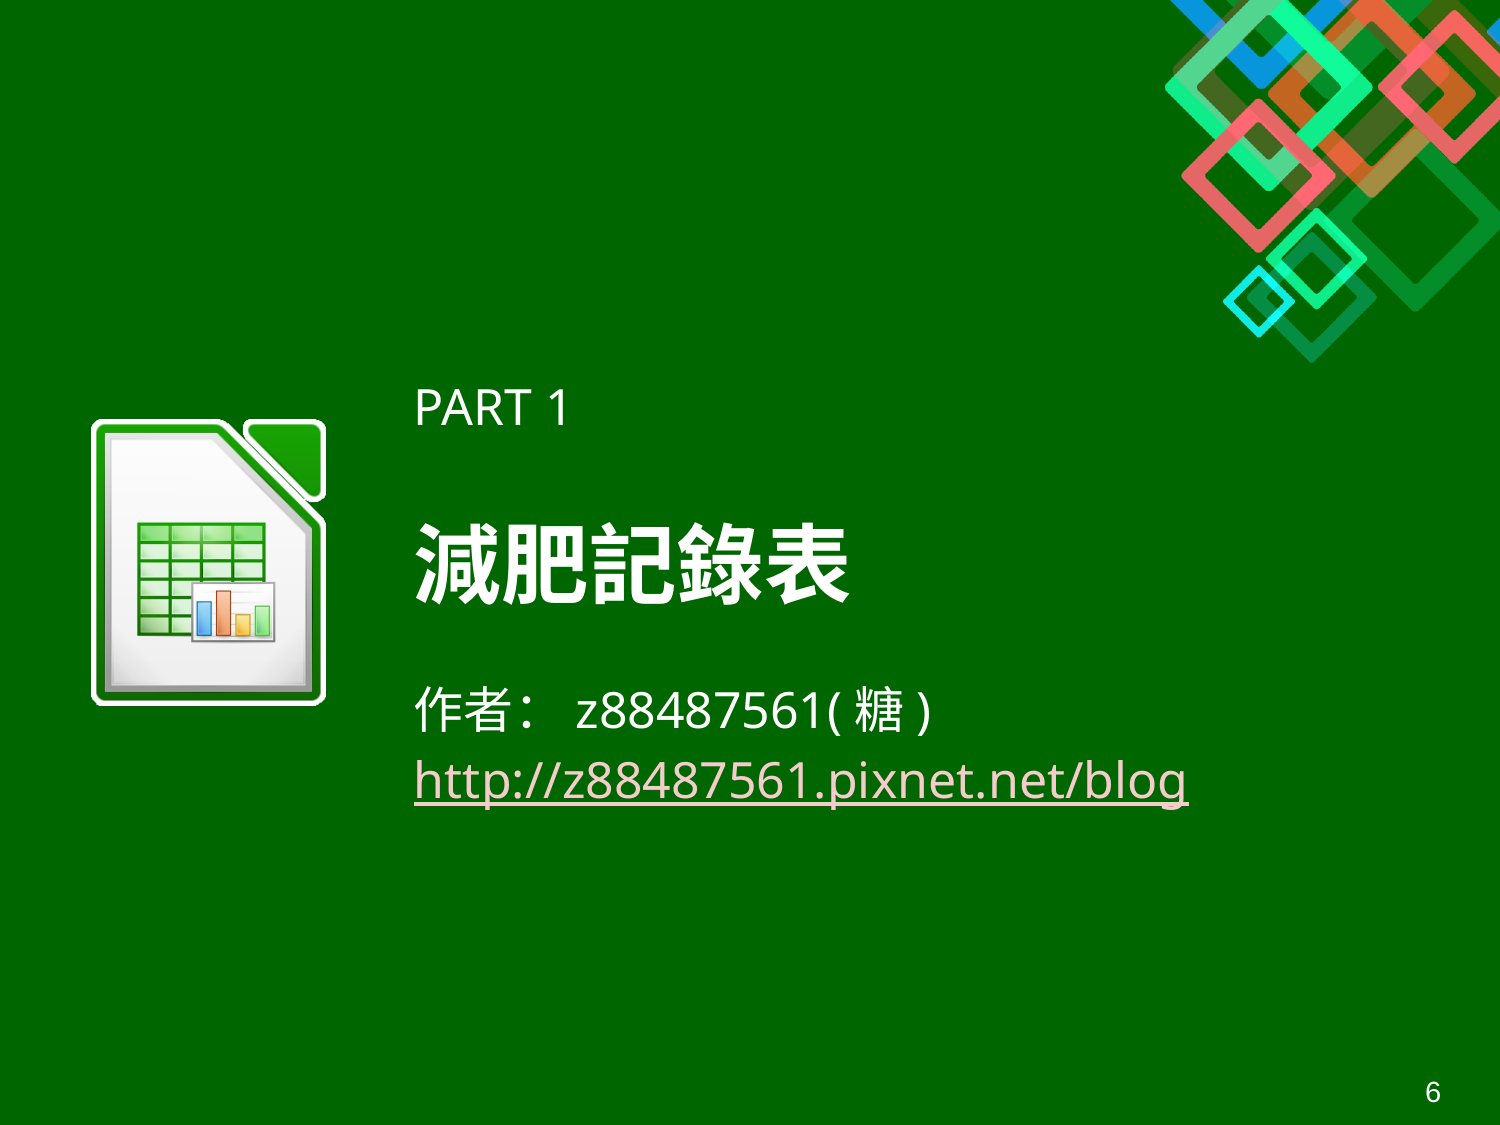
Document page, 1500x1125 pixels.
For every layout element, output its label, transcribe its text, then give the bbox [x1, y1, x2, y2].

subtitle PART 1 [398, 216, 1447, 450]
picture [898, 0, 1500, 602]
subtitle 作者：z88487561(糖) http://z88487561.pixnet.net/blog [398, 654, 1447, 888]
title 減肥記錄表 [398, 470, 1447, 654]
slide_number ‹#› [1410, 1056, 1500, 1125]
picture [91, 419, 326, 706]
